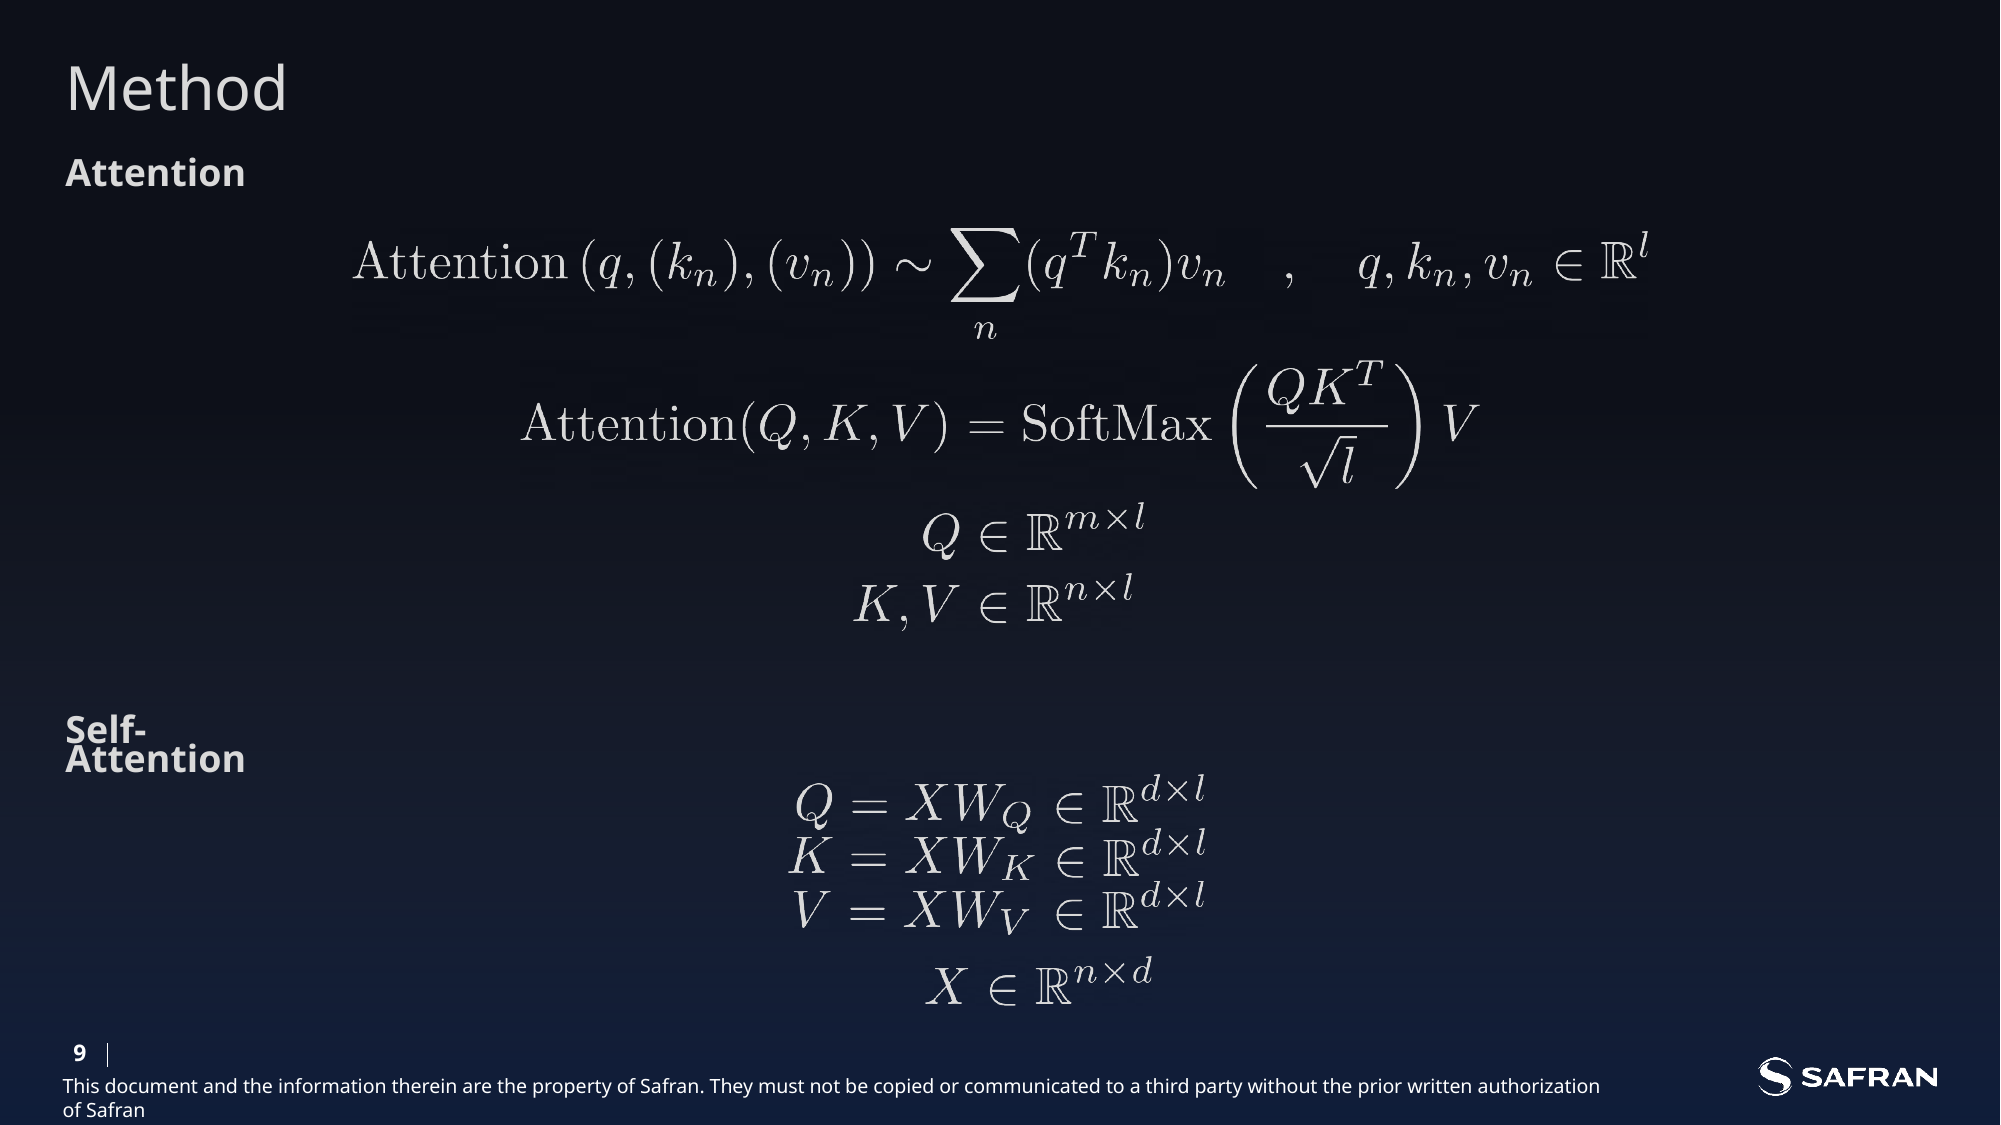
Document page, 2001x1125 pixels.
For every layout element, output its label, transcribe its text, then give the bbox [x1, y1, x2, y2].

text_box Attention [50, 157, 288, 202]
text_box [352, 228, 1648, 631]
text_box Method [50, 42, 1937, 140]
text_box Self-Attention [50, 713, 340, 788]
slide_number 9 [28, 1032, 102, 1076]
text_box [787, 772, 1214, 1007]
